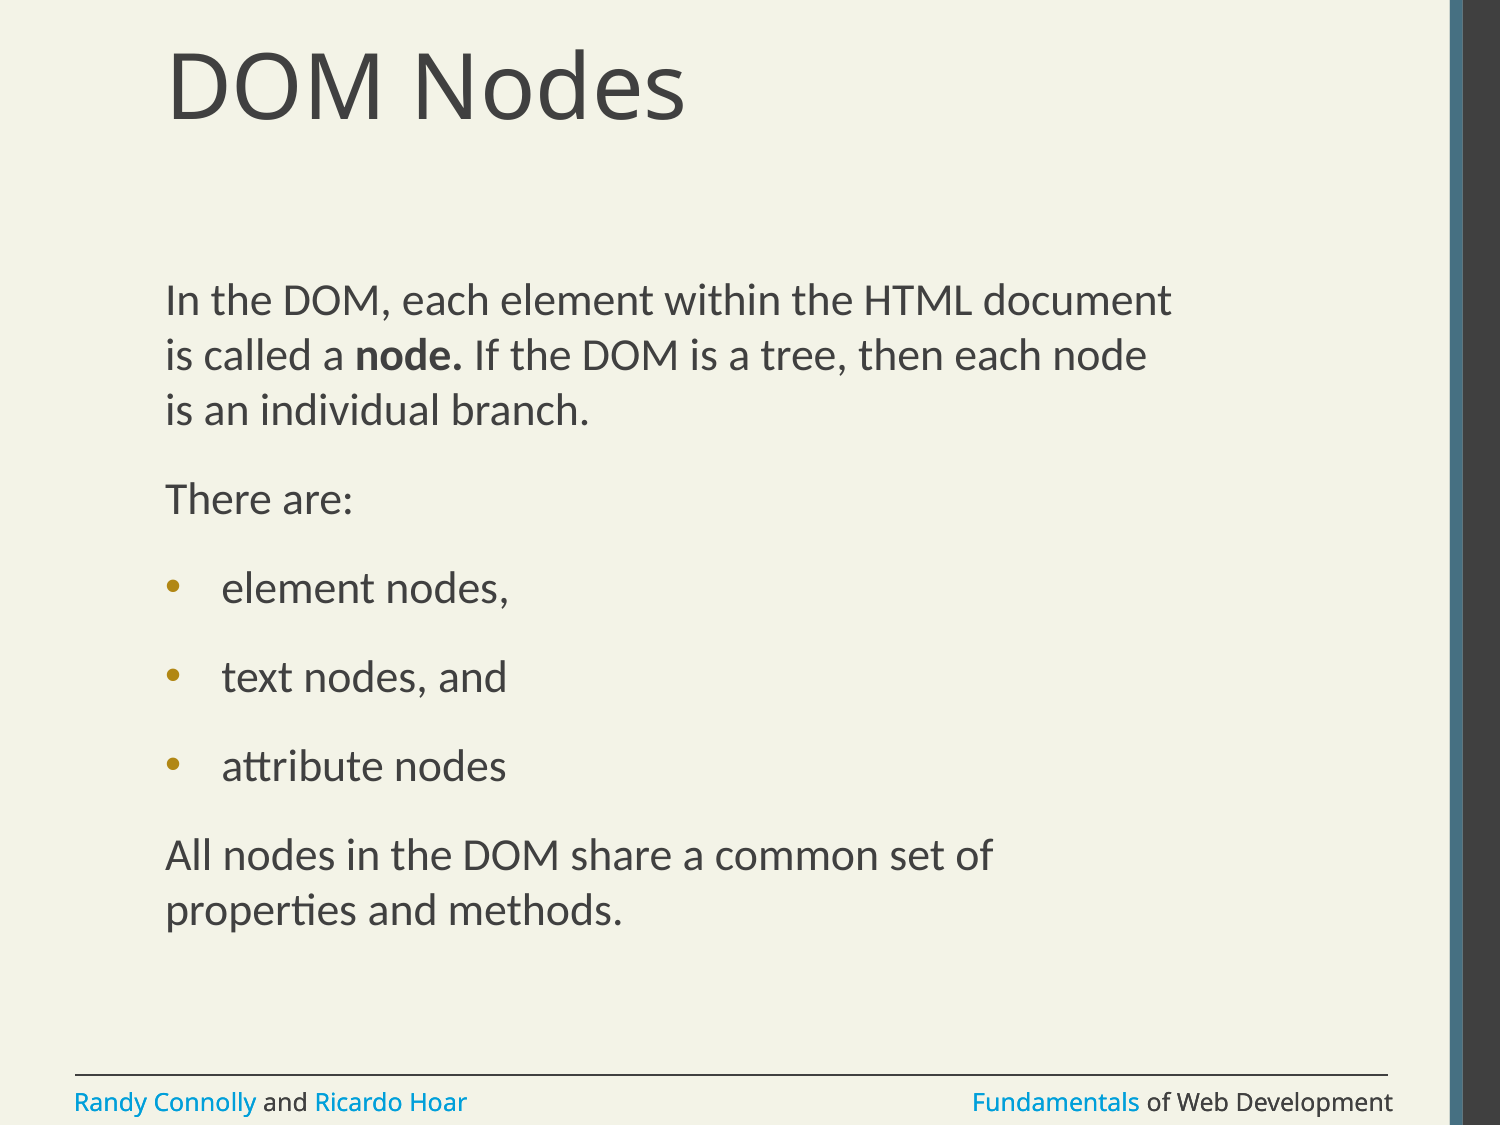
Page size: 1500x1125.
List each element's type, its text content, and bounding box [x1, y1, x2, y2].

list In the DOM, each element within the HTML document is called a node. If the DOM is a tree, then each node is an individual branch. There are: element nodes, text nodes, and attribute nodes All nodes in the DOM share a common set of properties and methods. [150, 262, 1200, 1013]
title DOM Nodes [150, 20, 1425, 188]
